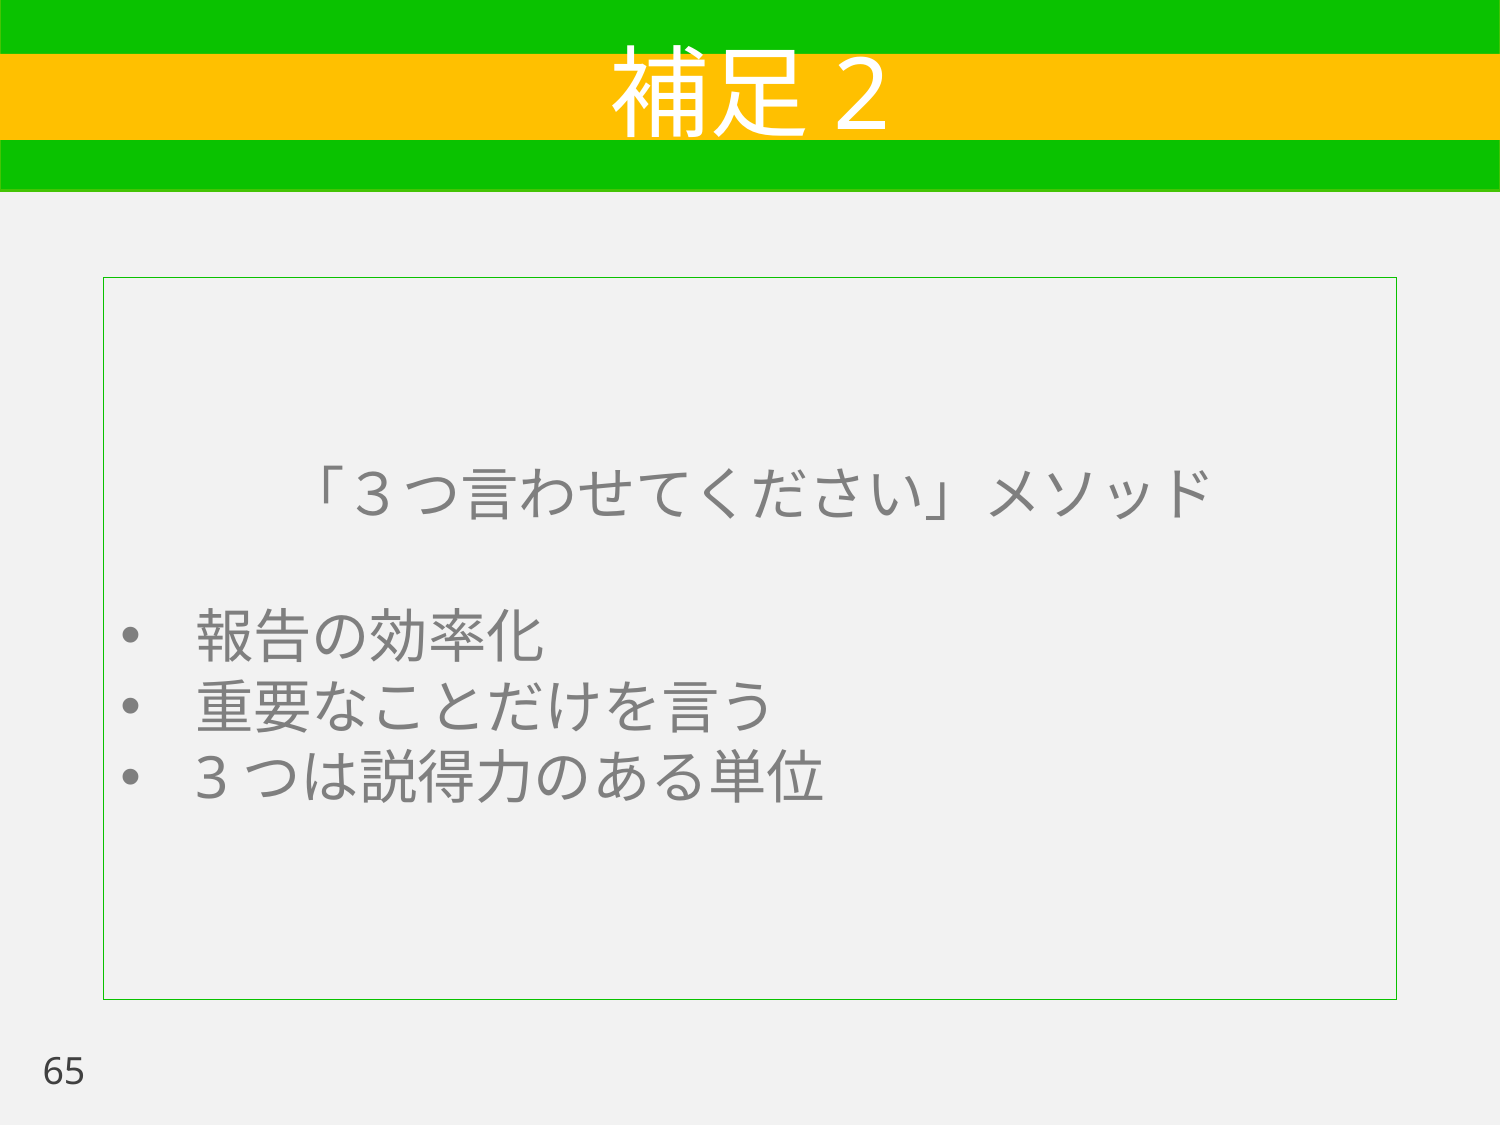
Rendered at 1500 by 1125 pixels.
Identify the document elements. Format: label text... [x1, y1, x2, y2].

slide_number 65 [27, 1042, 146, 1102]
title 補足2 [0, 53, 1500, 140]
list 「３つ言わせてください」メソッド 報告の効率化 重要なことだけを言う 3つは説得力のある単位 [103, 277, 1397, 1000]
